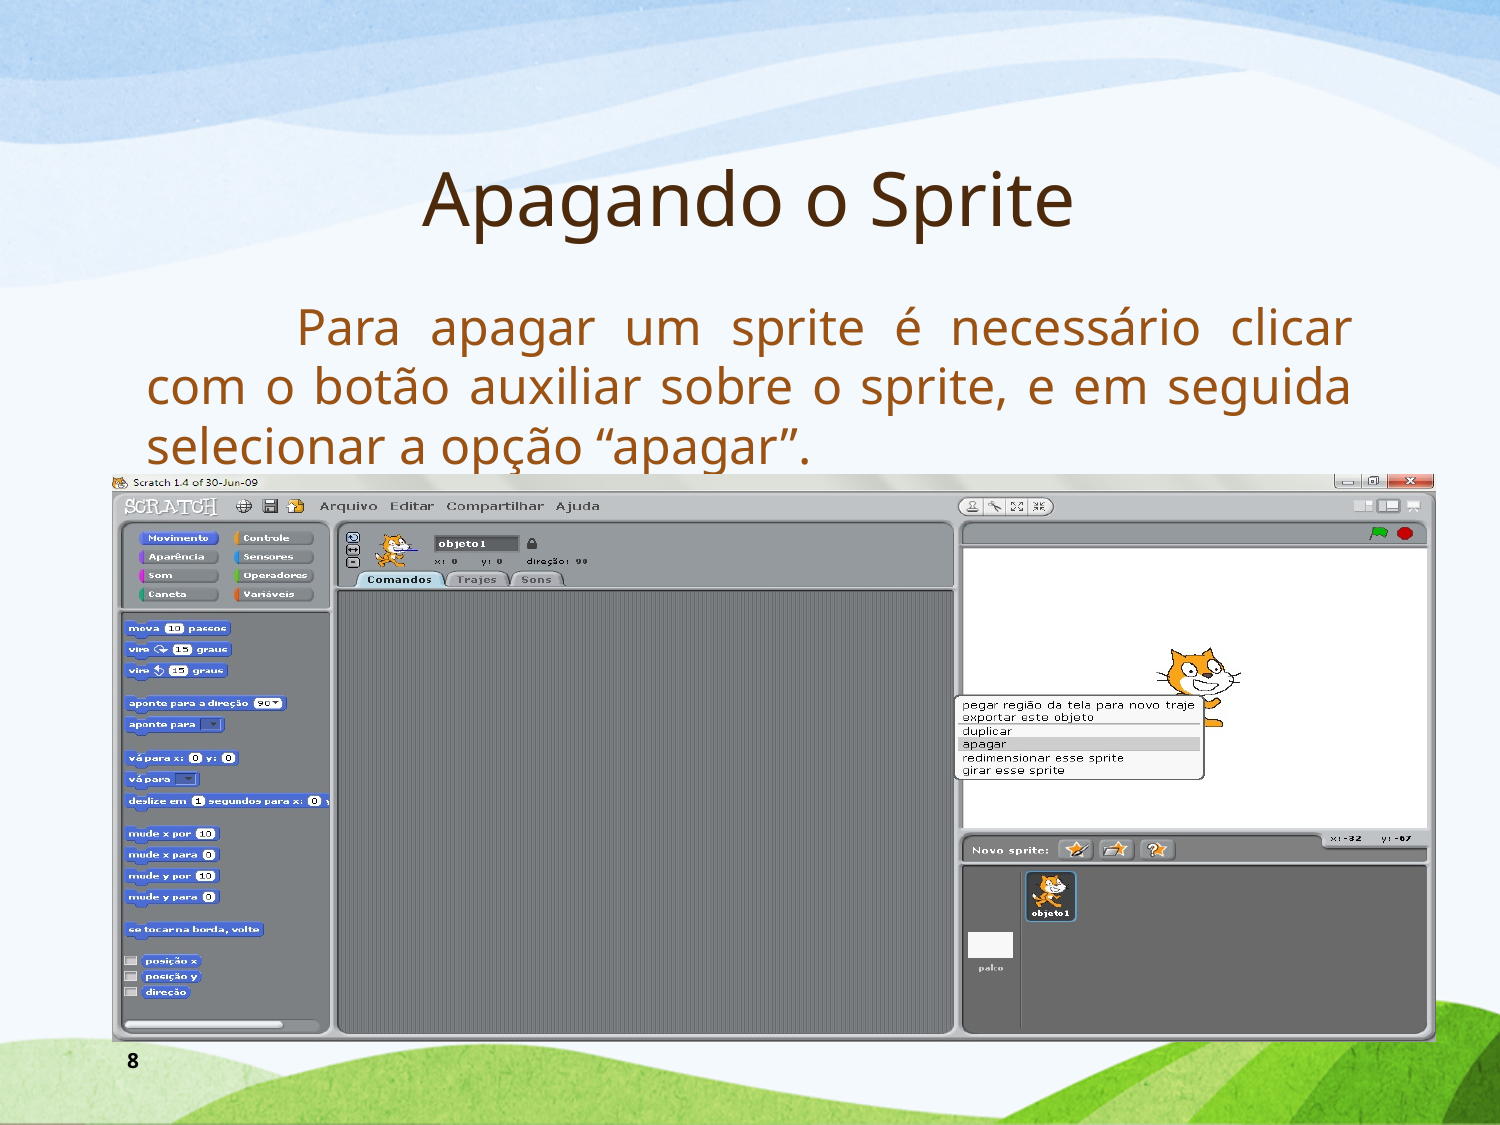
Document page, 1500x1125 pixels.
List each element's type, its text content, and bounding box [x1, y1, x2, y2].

title Apagando o Sprite [131, 50, 1369, 250]
picture [0, 0, 1500, 1125]
slide_number 8 [112, 1043, 206, 1081]
list Para apagar um sprite é necessário clicar com o botão auxiliar sobre o sprite, e em seguida selecionar a opção “apagar”. [131, 287, 1369, 474]
